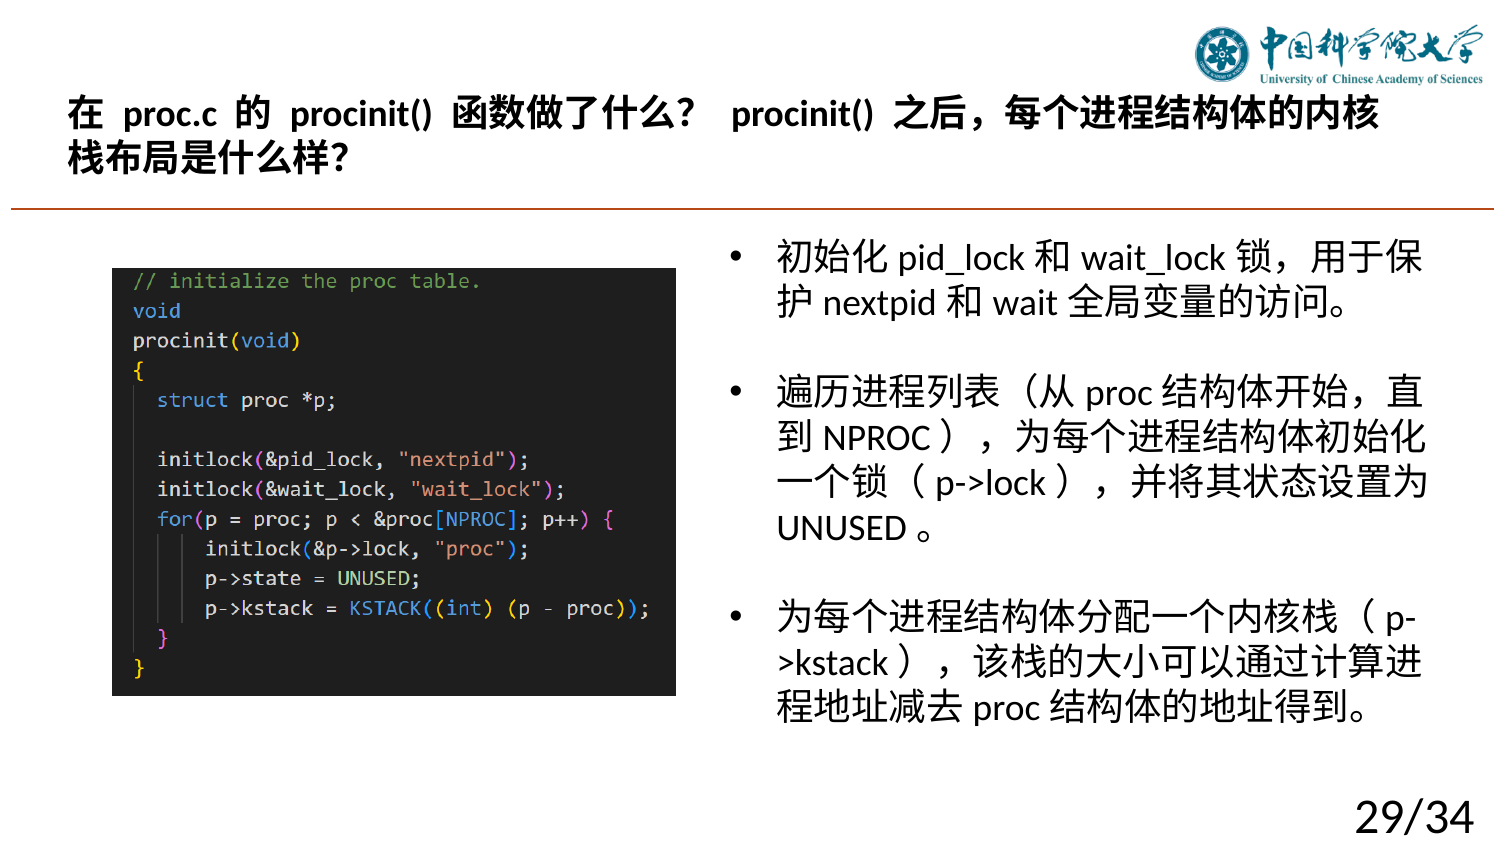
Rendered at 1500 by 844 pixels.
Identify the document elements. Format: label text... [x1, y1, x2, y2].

picture [112, 268, 676, 696]
text_box 初始化pid_lock和wait_lock锁，用于保护nextpid和wait全局变量的访问。 遍历进程列表（从proc结构体开始，直到NPROC），为每个进程结构体初始化一个锁（p->lock），并将其状态设置为UNUSED。 为每个进程结构体分配一个内核栈（p->kstack），该栈的大小可以通过计算进程地址减去proc结构体的地址得到。 [714, 226, 1447, 736]
text_box 在 proc.c 的 procinit() 函数做了什么？ procinit() 之后，每个进程结构体的内核栈布局是什么样？ [53, 81, 1400, 187]
text_box 29/34 [1328, 776, 1500, 844]
picture [1194, 20, 1484, 90]
